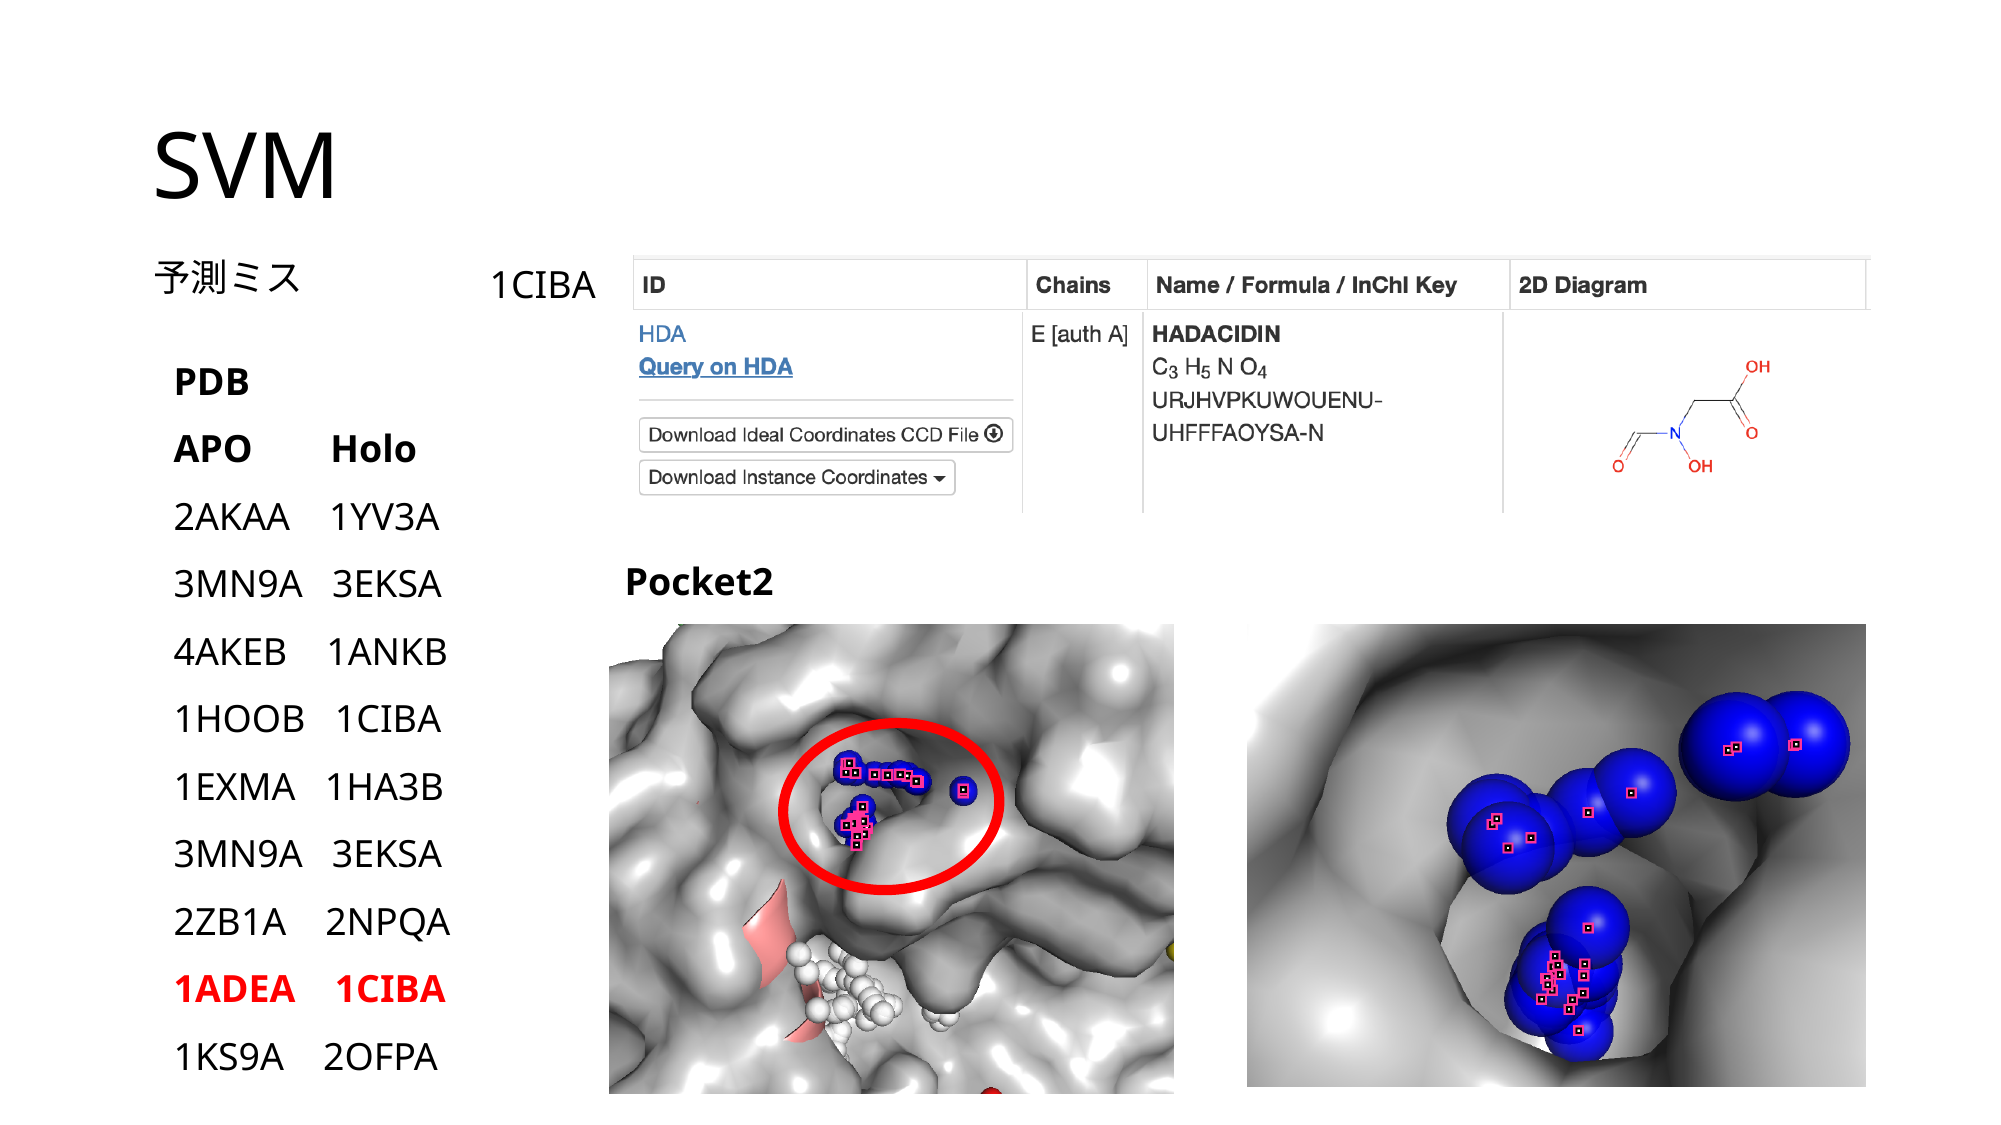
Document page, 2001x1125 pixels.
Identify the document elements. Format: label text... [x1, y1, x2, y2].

picture [625, 255, 1871, 310]
text_box 予測ミス [138, 246, 319, 307]
picture [1247, 624, 1866, 1087]
picture [609, 624, 1174, 1094]
title SVM [137, 59, 1863, 278]
text_box 1CIBA [474, 253, 612, 314]
text_box Pocket2 [609, 550, 789, 611]
picture [631, 312, 1823, 513]
text_box PDB APO Holo 2AKAA 1YV3A 3MN9A 3EKSA 4AKEB 1ANKB 1HOOB 1CIBA 1EXMA 1HA3B 3MN9A 3EKSA 2ZB1A 2NPQA 1ADEA 1CIBA 1KS9A 2OFPA [158, 327, 543, 1085]
